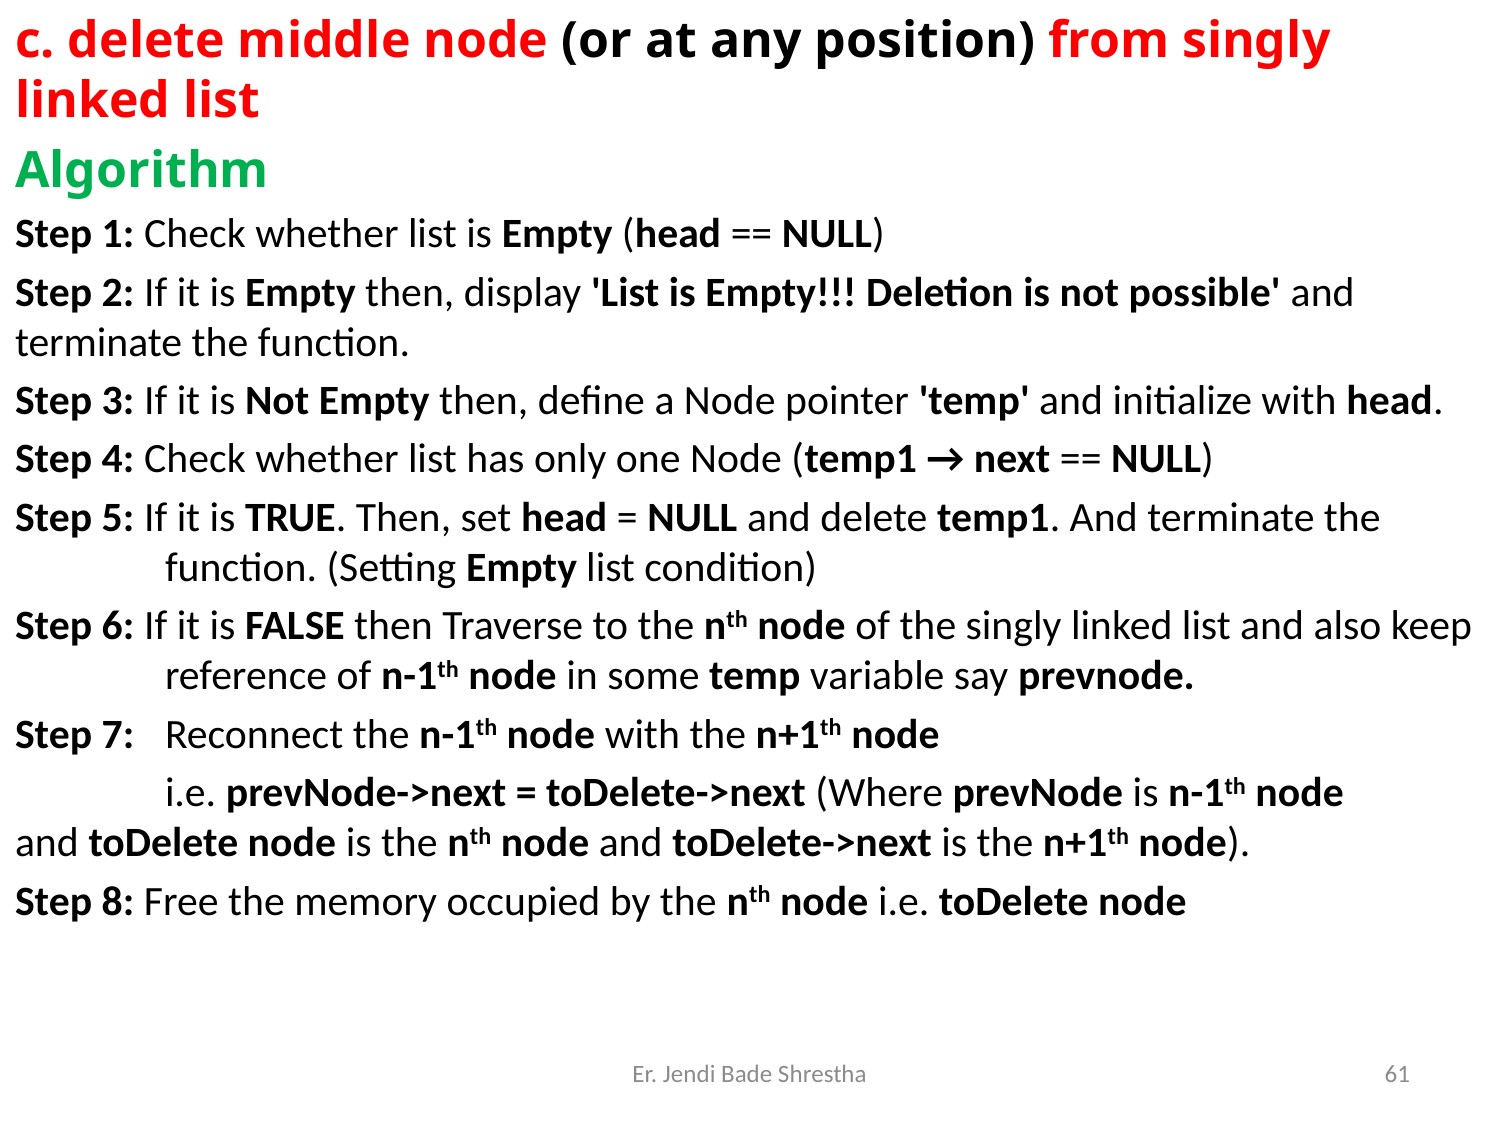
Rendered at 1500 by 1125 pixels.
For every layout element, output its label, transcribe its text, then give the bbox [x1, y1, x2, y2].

footer Er. Jendi Bade Shrestha [512, 1042, 988, 1103]
slide_number 61 [1074, 1042, 1425, 1103]
list c. delete middle node (or at any position) from singly linked list Algorithm Step 1: Check whether list is Empty (head == NULL) Step 2: If it is Empty then, display 'List is Empty!!! Deletion is not possible' and terminate the function. Step 3: If it is Not Empty then, define a Node pointer 'temp' and initialize with head. Step 4: Check whether list has only one Node (temp1 → next == NULL) Step 5: If it is TRUE. Then, set head = NULL and delete temp1. And terminate the function. (Setting Empty list condition) Step 6: If it is FALSE then Traverse to the nth node of the singly linked list and also keep reference of n-1th node in some temp variable say prevnode. Step 7: Reconnect the n-1th node with the n+1th node i.e. prevNode->next = toDelete->next (Where prevNode is n-1th node and toDelete node is the nth node and toDelete->next is the n+1th node). Step 8: Free the memory occupied by the nth node i.e. toDelete node [0, 0, 1500, 1125]
